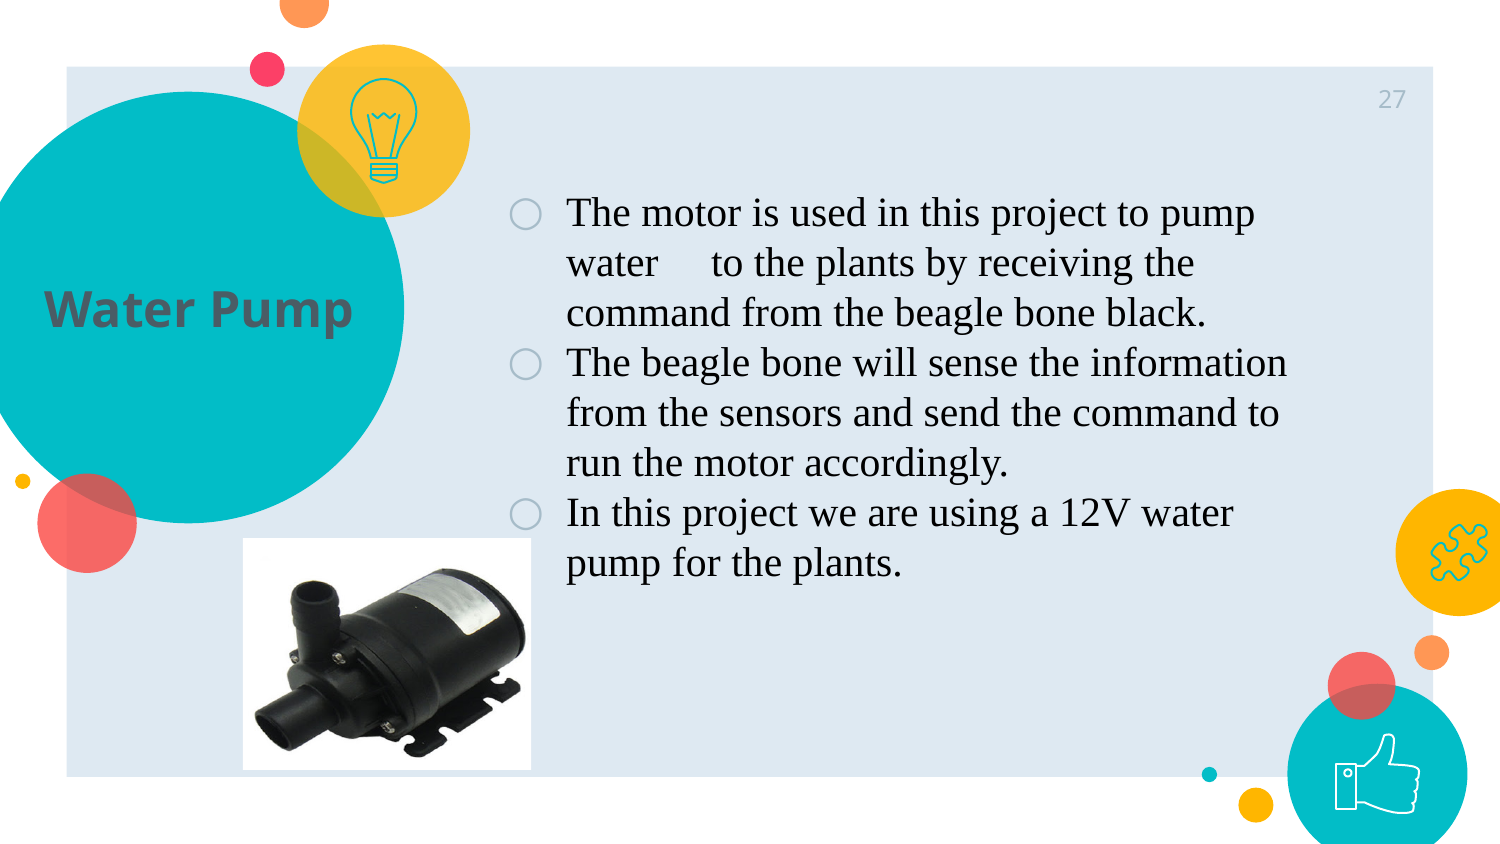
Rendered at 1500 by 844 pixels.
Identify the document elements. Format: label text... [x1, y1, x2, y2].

title Water Pump [23, 91, 375, 524]
picture [242, 538, 532, 771]
list The motor is used in this project to pump water to the plants by receiving the command from the beagle bone black. The beagle bone will sense the information from the sensors and send the command to run the motor accordingly. In this project we are using a 12V water pump for the plants. [476, 169, 1345, 706]
slide_number 27 [1331, 68, 1422, 134]
